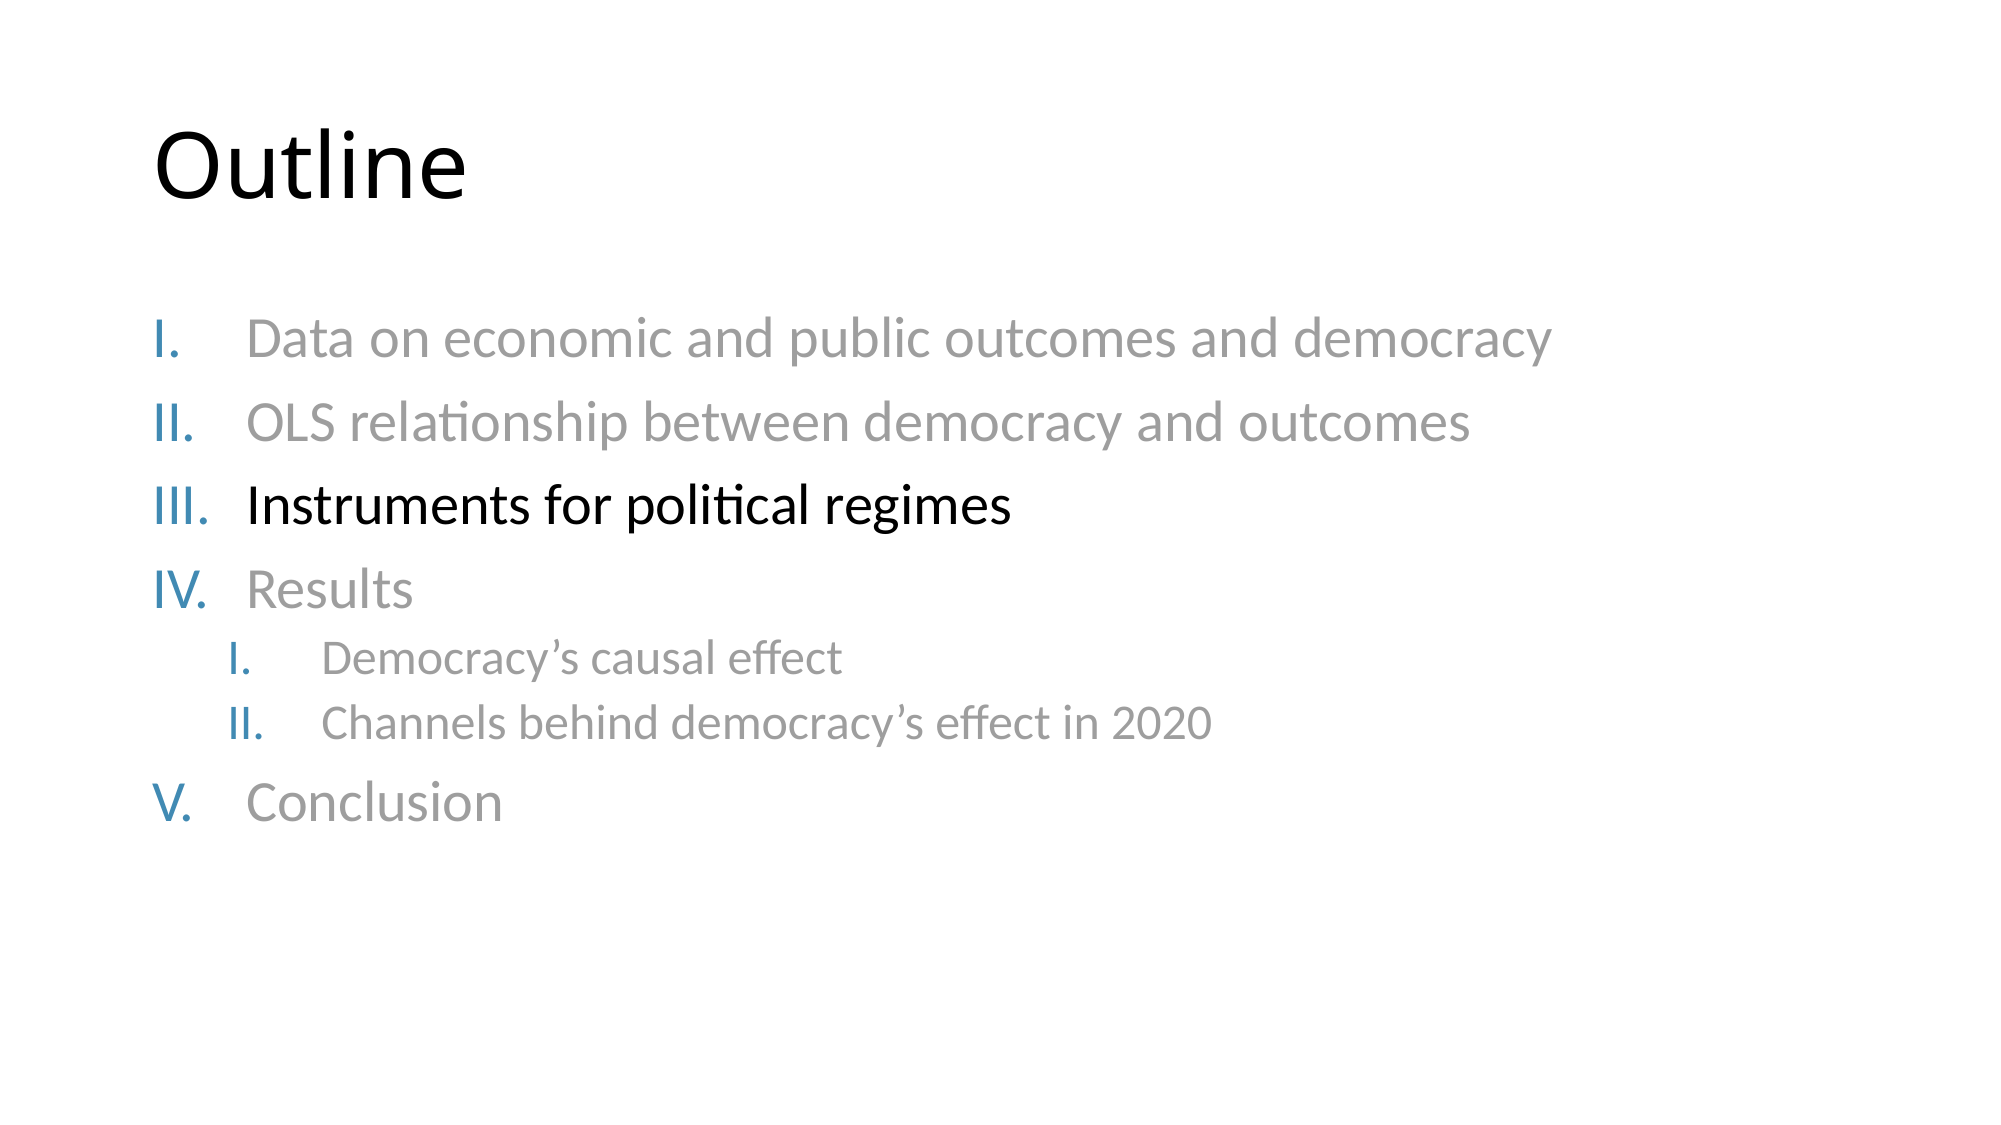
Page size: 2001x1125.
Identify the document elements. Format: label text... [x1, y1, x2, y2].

title Outline [137, 59, 1863, 278]
list Data on economic and public outcomes and democracy OLS relationship between democracy and outcomes Instruments for political regimes Results Democracy’s causal effect Channels behind democracy’s effect in 2020 Conclusion [137, 299, 1863, 1014]
